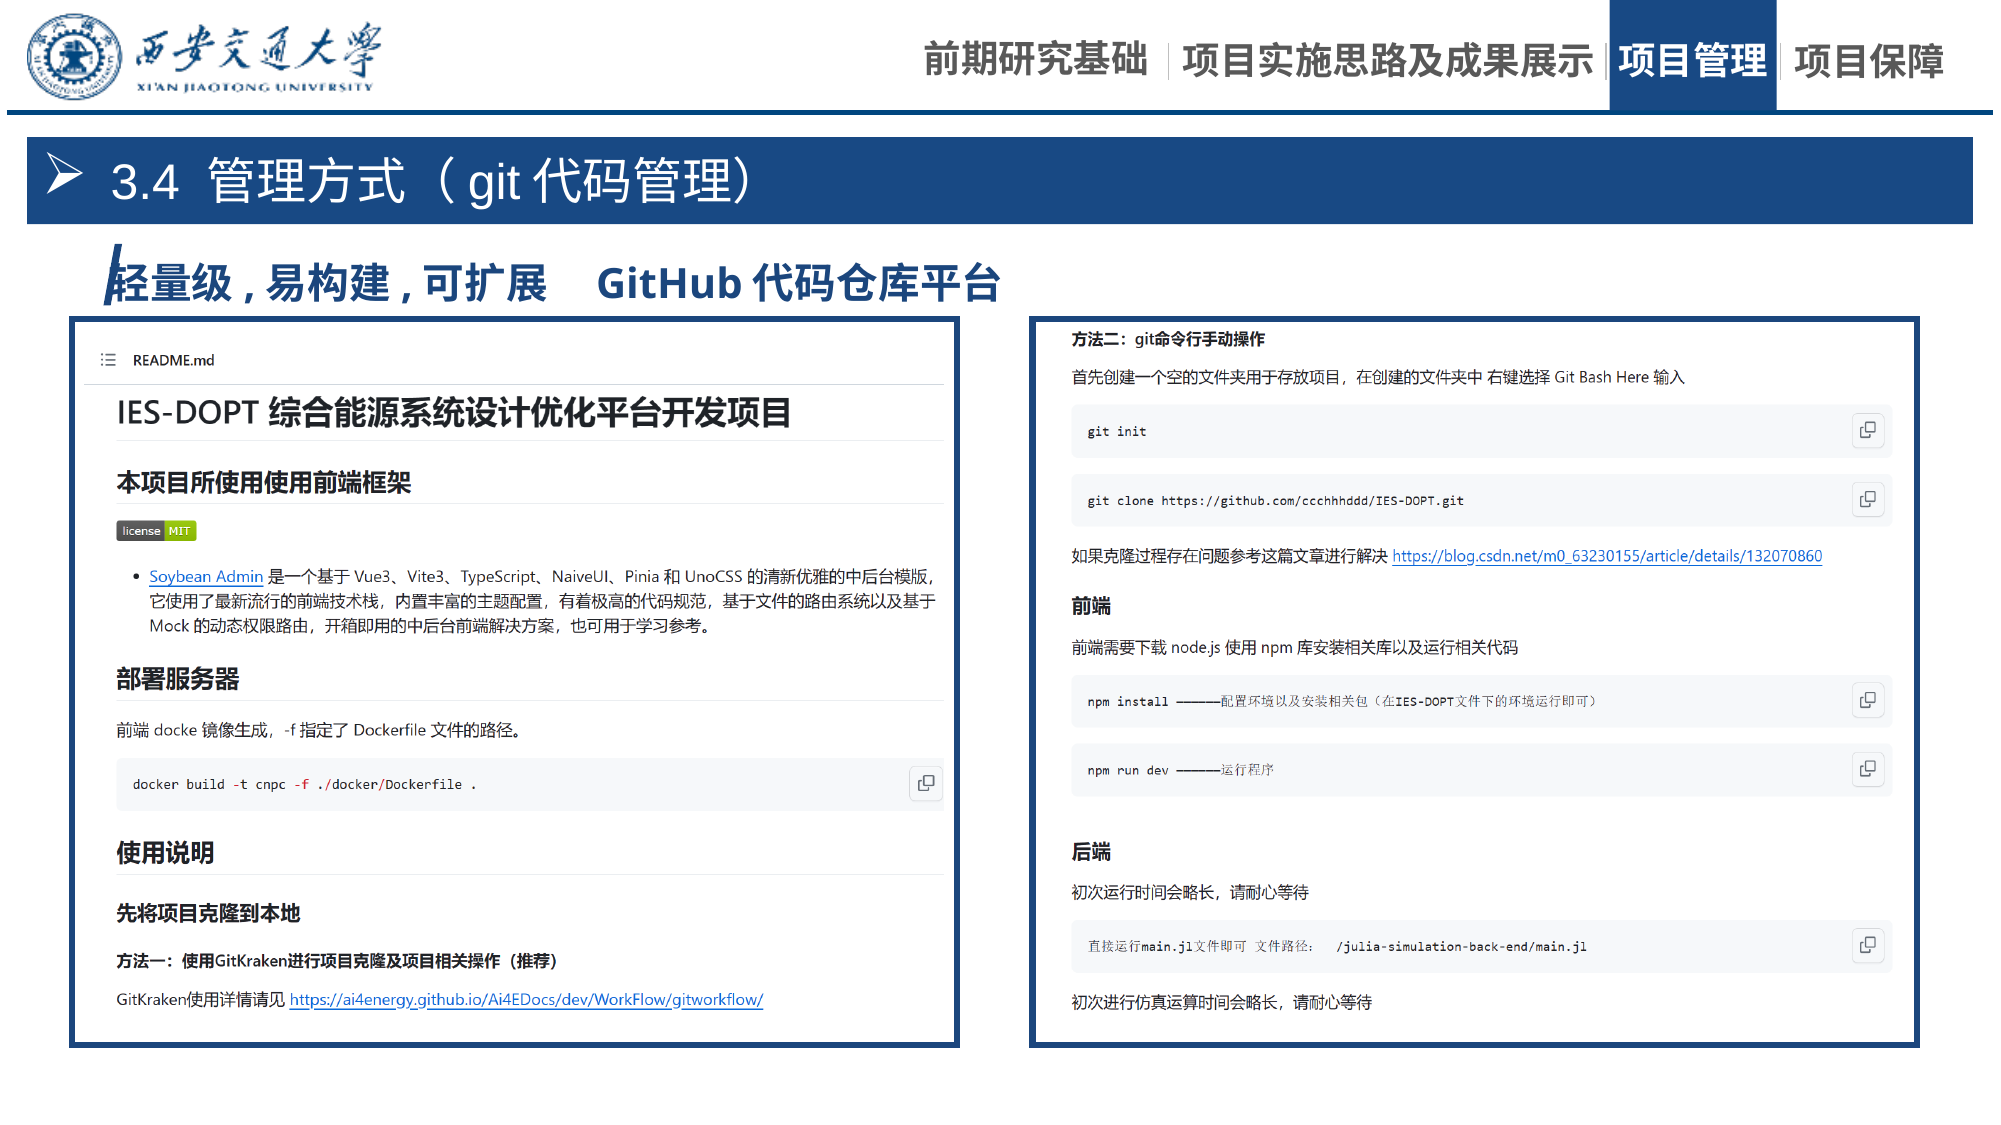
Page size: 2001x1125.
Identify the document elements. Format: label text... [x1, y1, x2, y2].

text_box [103, 239, 1000, 310]
text_box 3.4 管理方式（git代码管理） [95, 142, 798, 217]
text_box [72, 319, 957, 1046]
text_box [1032, 319, 1918, 1046]
picture [27, 3, 414, 105]
